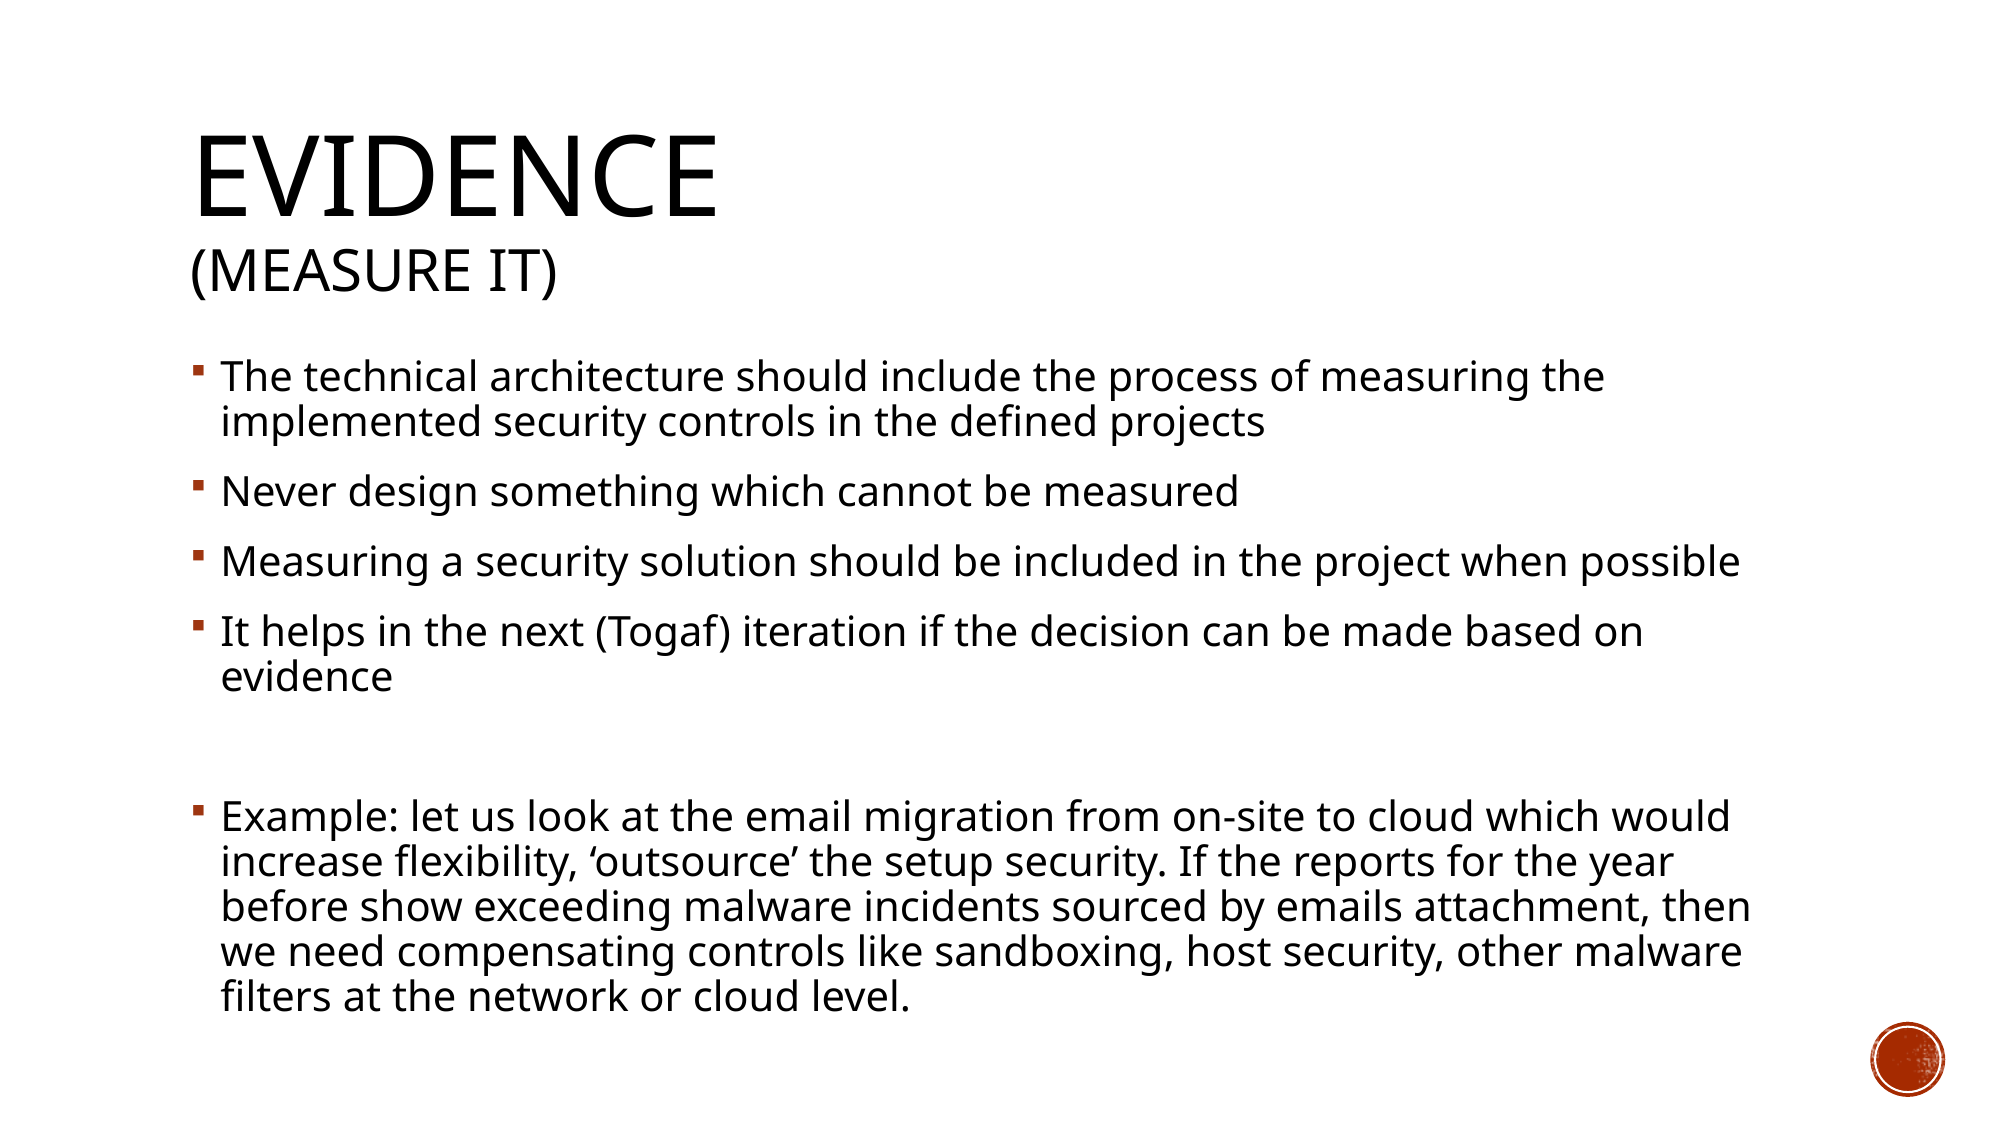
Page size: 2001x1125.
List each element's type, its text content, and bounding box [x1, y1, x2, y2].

title evidence (measure it) [175, 79, 1826, 344]
list The technical architecture should include the process of measuring the implemented security controls in the defined projects Never design something which cannot be measured Measuring a security solution should be included in the project when possible It helps in the next (Togaf) iteration if the decision can be made based on evidence Example: let us look at the email migration from on-site to cloud which would increase flexibility, ‘outsource’ the setup security. If the reports for the year before show exceeding malware incidents sourced by emails attachment, then we need compensating controls like sandboxing, host security, other malware filters at the network or cloud level. [175, 348, 1826, 1013]
